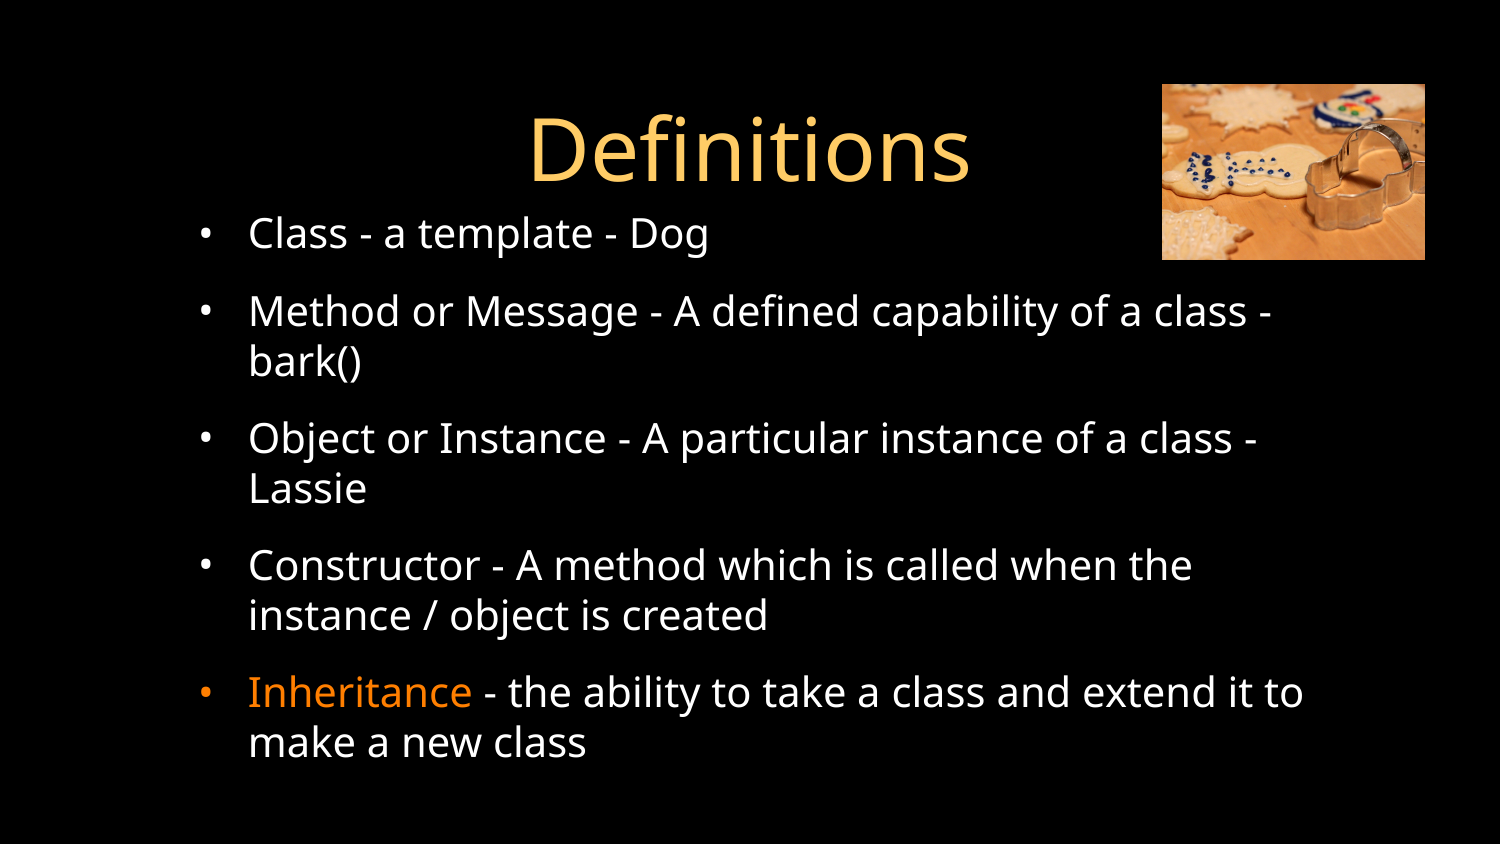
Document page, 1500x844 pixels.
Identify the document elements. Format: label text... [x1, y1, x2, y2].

list Class - a template - Dog Method or Message - A defined capability of a class - bark() Object or Instance - A particular instance of a class - Lassie Constructor - A method which is called when the instance / object is created Inheritance - the ability to take a class and extend it to make a new class [169, 239, 1330, 734]
title Definitions [139, 59, 1360, 233]
picture [1162, 84, 1426, 260]
